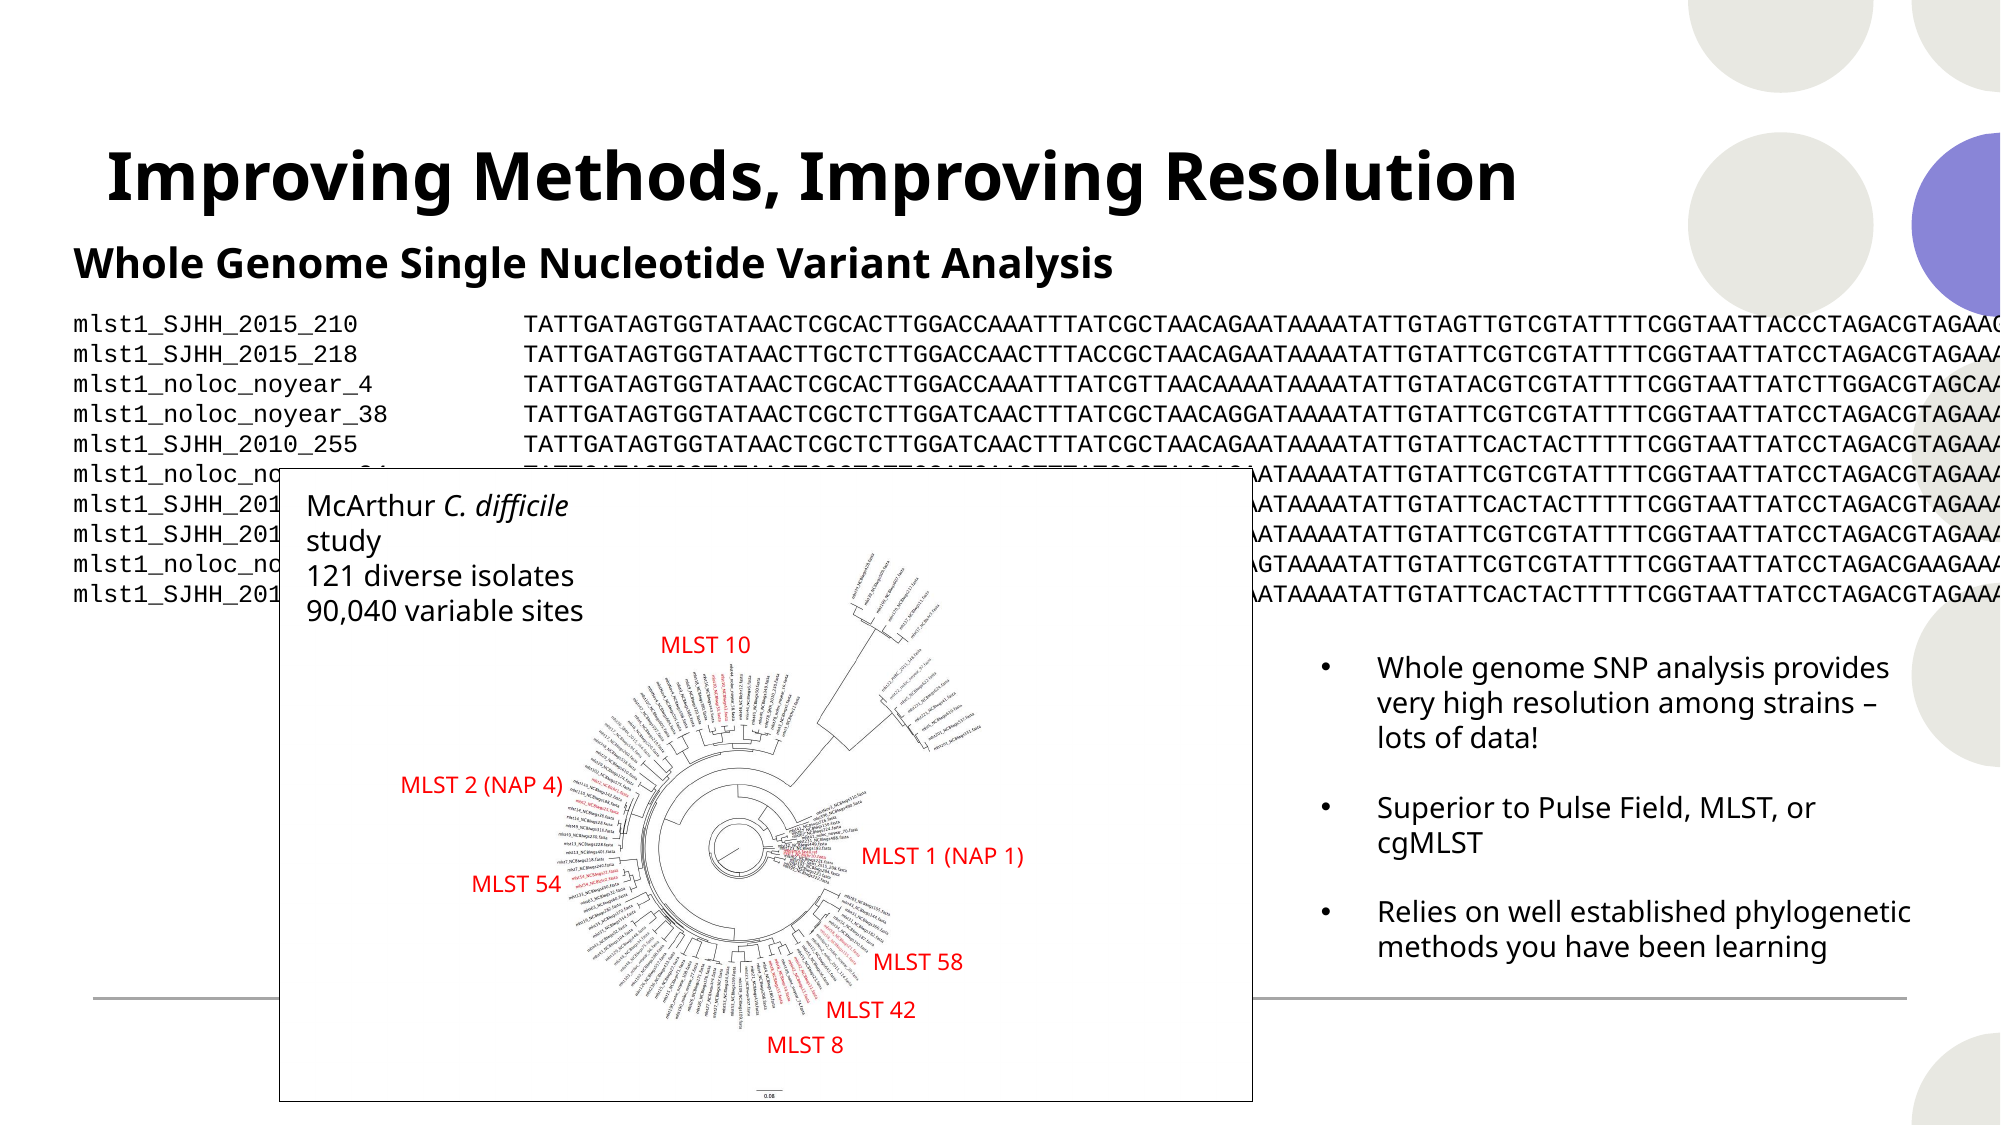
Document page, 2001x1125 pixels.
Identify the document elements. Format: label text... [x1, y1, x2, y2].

picture [279, 467, 1253, 1102]
text_box Whole genome SNP analysis provides very high resolution among strains – lots of data! Superior to Pulse Field, MLST, or cgMLST Relies on well established phylogenetic methods you have been learning [1306, 641, 1942, 972]
text_box mlst1_SJHH_2015_210 TATTGATAGTGGTATAACTCGCACTTGGACCAAATTTATCGCTAACAGAATAAAATATTGTAGTTGTCGTATTTTCGGTAATTACCCTAGACGTAGAAGAATTGAGTAATATTGTTCTACTAATGTTTGCTCTGAGTTCGTGACCTGGAGAATGTGCAACAGTAATTAGGATCCCGCGGTTCGAAGCTGATGTCCATTGAATCATCTGTGATAACGTATGGACTTGTAGTGGGAC mlst1_SJHH_2015_218 TATTGATAGTGGTATAACTTGCTCTTGGACCAACTTTACCGCTAACAGAATAAAATATTGTATTCGTCGTATTTTCGGTAATTATCCTAGACGTAGAAAAGTTGAGTAATATTGTTCTACTAATGTTTGCGTTGAGTTCGGGACCTGGAGAATGTGCAACAGTAATTAGGATCCCGCAGTGCGAAGCTGATGTCCAGTGAATCATTTGTGATAACGTATGGACTTGTAGTGGGAC mlst1_noloc_noyear_4 TATTGATAGTGGTATAACTCGCACTTGGACCAAATTTATCGTTAACAAAATAAAATATTGTATACGTCGTATTTTCGGTAATTATCTTGGACGTAGCAAAATTGAGTAATATTGTTCTACTAATGTTTGCGCTGAGTTCGGGACCTGGAGAATGTGCAACAGTAATTAGGATCCAGCGGTTCGAAGCTGATGTCCATTGAATCATCTGTGATAACGTACGGACTTGTAGTGGGAC mlst1_noloc_noyear_38 TATTGATAGTGGTATAACTCGCTCTTGGATCAACTTTATCGCTAACAGGATAAAATATTGTATTCGTCGTATTTTCGGTAATTATCCTAGACGTAGAAAAATCGGGTAATATTGTTCTACGAATGTTTGCGCTGAGTTCGGGACCTGGAGAATGTGCAACAGTAATTAGGATCCCGCGGTGCGAAGCTGATGTCCAGTGAAAAATCTGTGATAACGTATGGACTTGTAGTGAGGT mlst1_SJHH_2010_255 TATTGATAGTGGTATAACTCGCTCTTGGATCAACTTTATCGCTAACAGAATAAAATATTGTATTCACTACTTTTTCGGTAATTATCCTAGACGTAGAAAAATCGGGTAATATTGTTCTACGAATGTTTGCGCTGAGTTCGGGACCTGGAGAATGTGTGGAGAAGGCCGTAGACCCGCGGTGCGAAGCTGATGTCCAGTGAAAAATCTGTGTCGGTATATGGACTTGTAGTGAGAC mlst1_noloc_noyear_24 TATTGATAGTGGTATAACTCGCTCTTGGATCAACTTTATCGCTAACAGAATAAAATATTGTATTCGTCGTATTTTCGGTAATTATCCTAGACGTAGAAAAATCGGGTAATATTGTTCTACGAATGTTTGCGCTGAGTTTGGGACCTGGAGAATGTGCAACAGTAATTAGGATCCCGCGGTGCGAAGCTGATGTCCAGTGAAAAATCTGTGATAACGTATGGACTTGTAGTGAGAC mlst1_SJHH_2010_267 TATTGATAGTGGTATAACTCGCTCTTGGATCAACTTTATCGCTAACAGAATAAAATATTGTATTCACTACTTTTTCGGTAATTATCCTAGACGTAGAAAAATCGGGTAATATTGTTCTACGAATGTTTGCGCTGAGTTCGGGACCTGGAGAATGTGTGGAGAAGGCCGTAGACCCGCGGTGCGAAGCTGATGTCCAGTGAAAAATCTGTGTCGGTATATGGACTTGTAGTGAGAT mlst1_SJHH_2013_200 TATTGATAGTGGTATAACTCGCTCTTGGACCAACTTTATCGCTAACAGAATAAAATATTGTATTCGTCGTATTTTCGGTAATTATCCTAGACGTAGAAAAATTGAGTAATATTGTTCTACTAATGTTTGCGCTTAGTTCGGGACCTGGAGAATGTGCAACAGTAATTAGGATCCCGCGTTGCGAAGCTGATGTCCAGTGAATCATCTGTGATAACGTATGGACTTGTAGTGGTGC mlst1_noloc_noyear_6 TATTGATAGCCGCATAACTCGCACTTGGACCAAATTTATCGCTAACAGAGTAAAATATTGTATTCGTCGTATTTTCGGTAATTATCCTAGACGAAGAAAAATTGAGTAATATTGTTCTTCTAATGTTTGCGCTGAGTTCGGGAACTGGAGAATGTGCAACAGTAATTAGGATCCCGCGGTTCGAAGCTGATGTCCATTGAATCATCTGTGATAACGTACGGACCTGTTGTGGGAC mlst1_SJHH_2011_269 TATTGATAGTGGTATAACTCGCTCTTGGATCAACTTTATCGCTAACAGAATAAAATATTGTATTCACTACTTTTTCGGTAATTATCCTAGACGTAGAAAAATCGGGTAATATTGTTCTACGAATGTTTGCGCTGAGTTCGGGACCTGGAGAATGTGTGGAGAAGGCCGTAGACCCGCGGTGCGAAGCTGATGTCCAGTGAAAAATCTGTGTCGGTATATGGACTTGTAGTGAGAC [58, 300, 2000, 645]
text_box Whole Genome Single Nucleotide Variant Analysis [58, 229, 1429, 295]
title Improving Methods, Improving Resolution [92, 126, 1624, 300]
